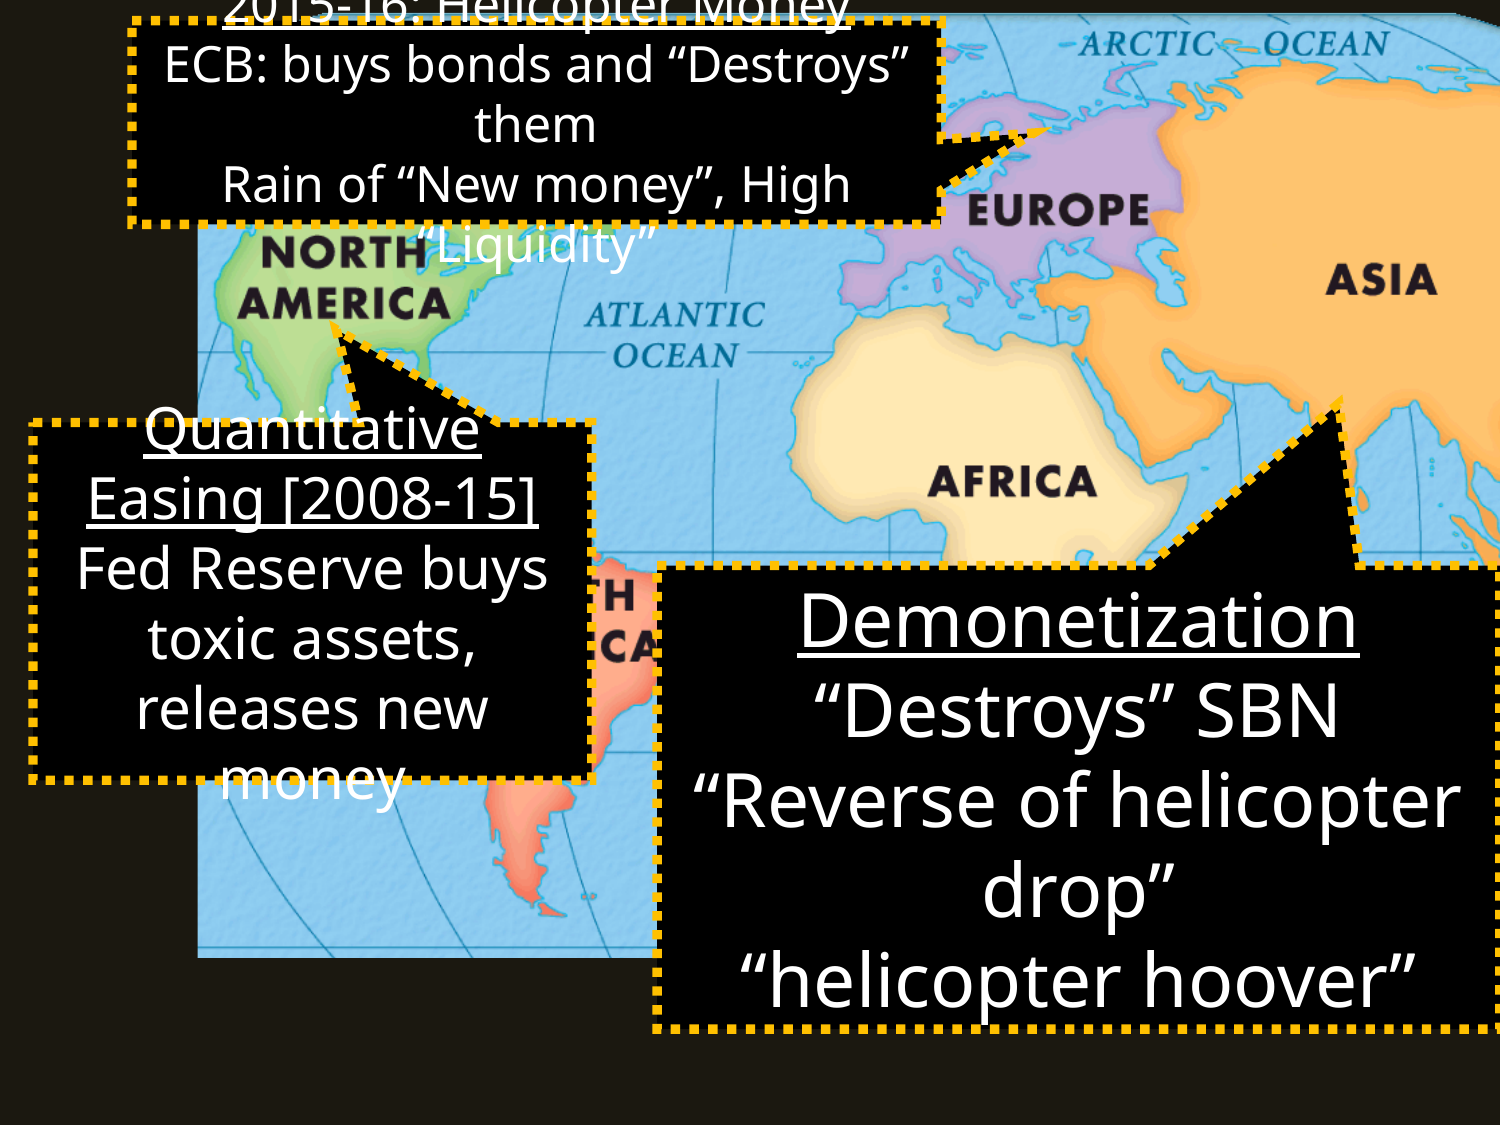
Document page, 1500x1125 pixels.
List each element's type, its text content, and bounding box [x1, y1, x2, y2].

picture [197, 0, 1500, 958]
text_box 2015-16: Helicopter Money ECB: buys bonds and “Destroys” them Rain of “New money”, High “Liquidity” [131, 19, 197, 226]
text_box Demonetization “Destroys” SBN “Reverse of helicopter drop” “helicopter hoover” [656, 958, 1500, 1031]
text_box Quantitative Easing [2008-15] Fed Reserve buys toxic assets, releases new money [31, 421, 197, 782]
